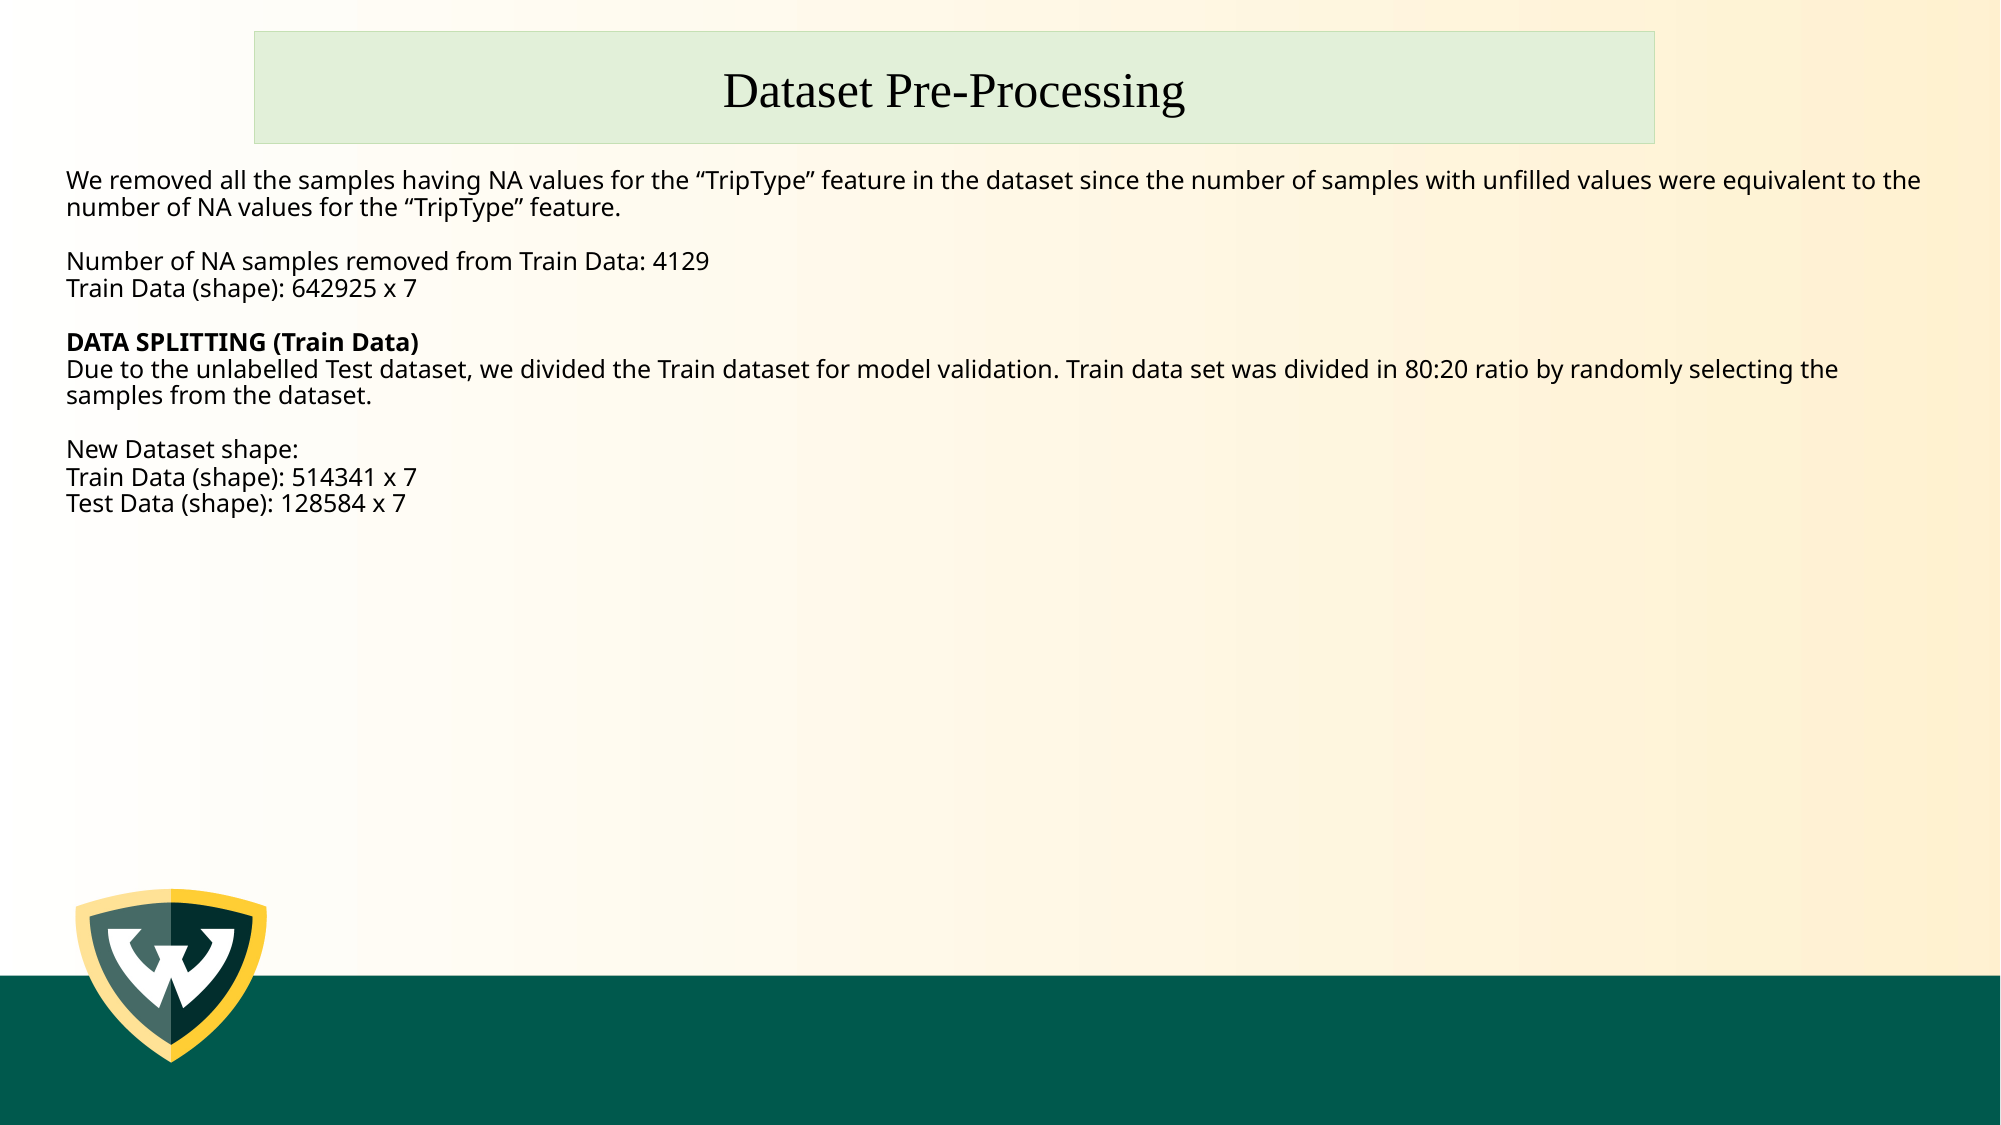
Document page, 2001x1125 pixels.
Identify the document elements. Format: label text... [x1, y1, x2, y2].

title We removed all the samples having NA values for the “TripType” feature in the dataset since the number of samples with unfilled values were equivalent to the number of NA values for the “TripType” feature. Number of NA samples removed from Train Data: 4129 Train Data (shape): 642925 x 7 DATA SPLITTING (Train Data) Due to the unlabelled Test dataset, we divided the Train dataset for model validation. Train data set was divided in 80:20 ratio by randomly selecting the samples from the dataset. New Dataset shape: Train Data (shape): 514341 x 7 Test Data (shape): 128584 x 7 [50, 30, 1950, 864]
picture [0, 0, 2001, 1125]
text_box Dataset Pre-Processing [254, 31, 1655, 144]
